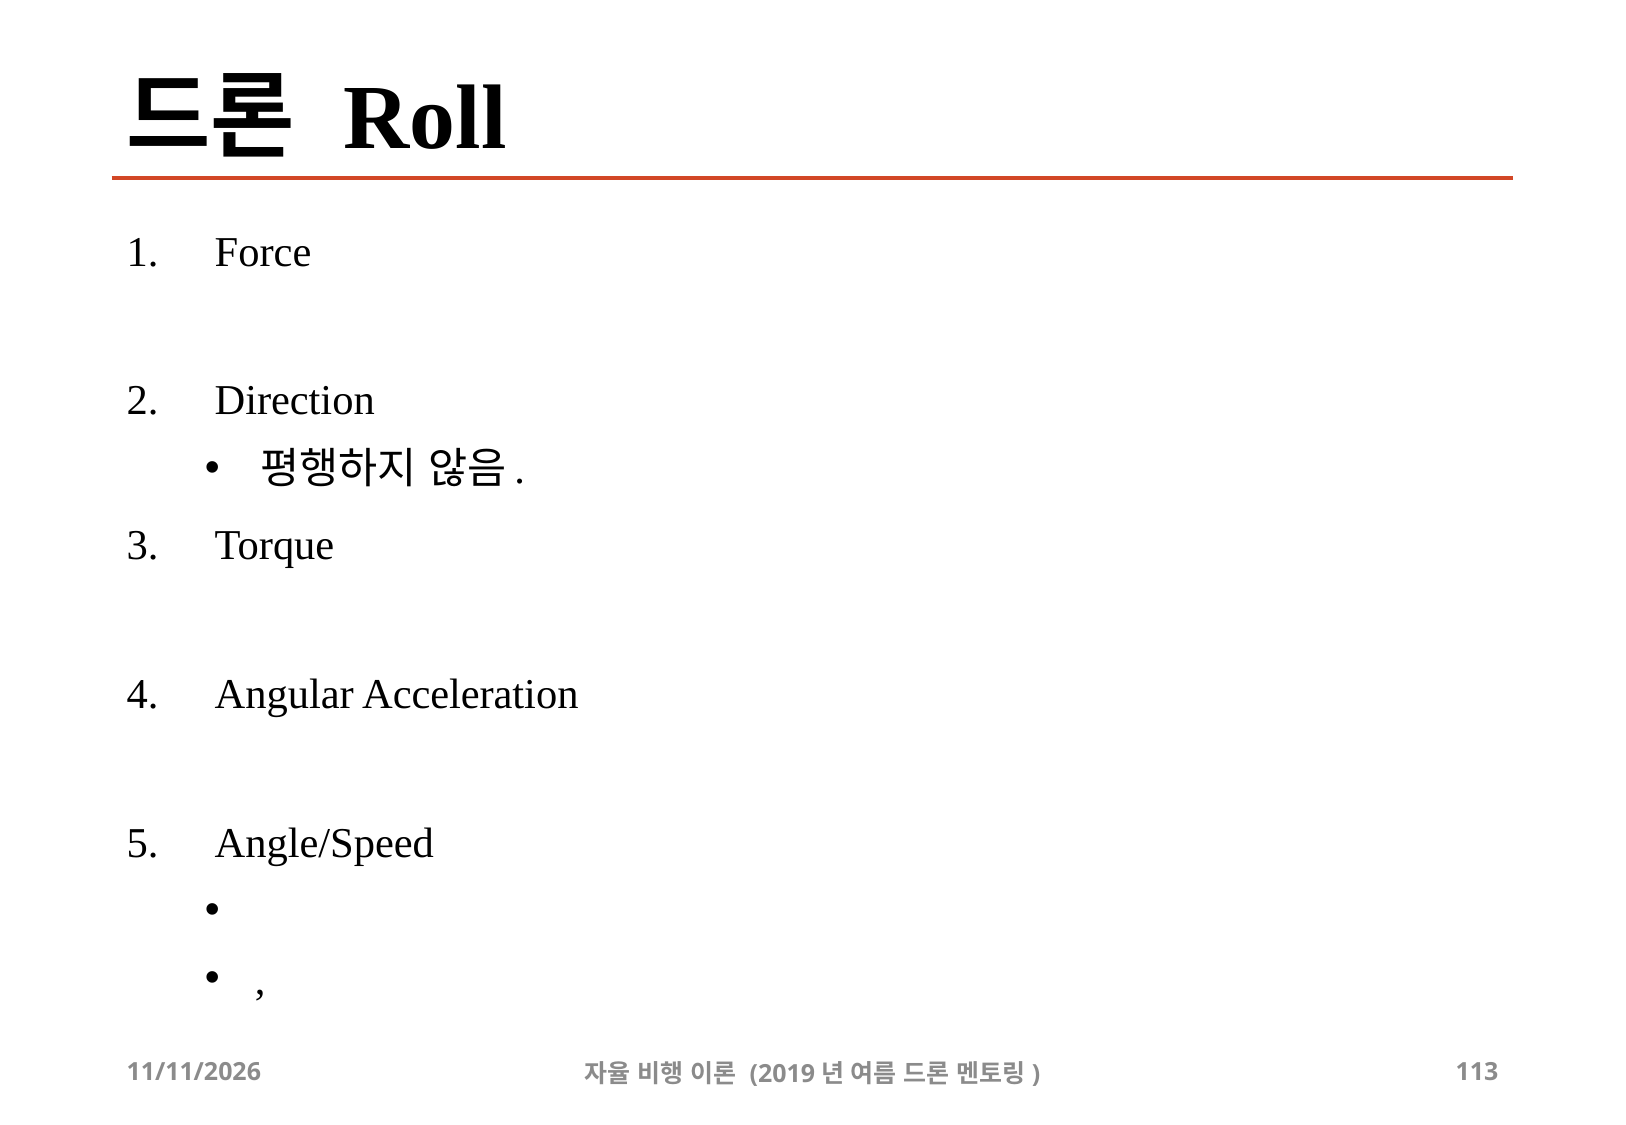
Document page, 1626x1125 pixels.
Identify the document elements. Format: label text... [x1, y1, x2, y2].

footer 자율 비행 이론 (2019년 여름 드론 멘토링) [538, 1042, 1087, 1103]
title 드론 Roll [111, 59, 1514, 179]
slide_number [111, 1042, 303, 1103]
slide_number 113 [1433, 1042, 1514, 1103]
